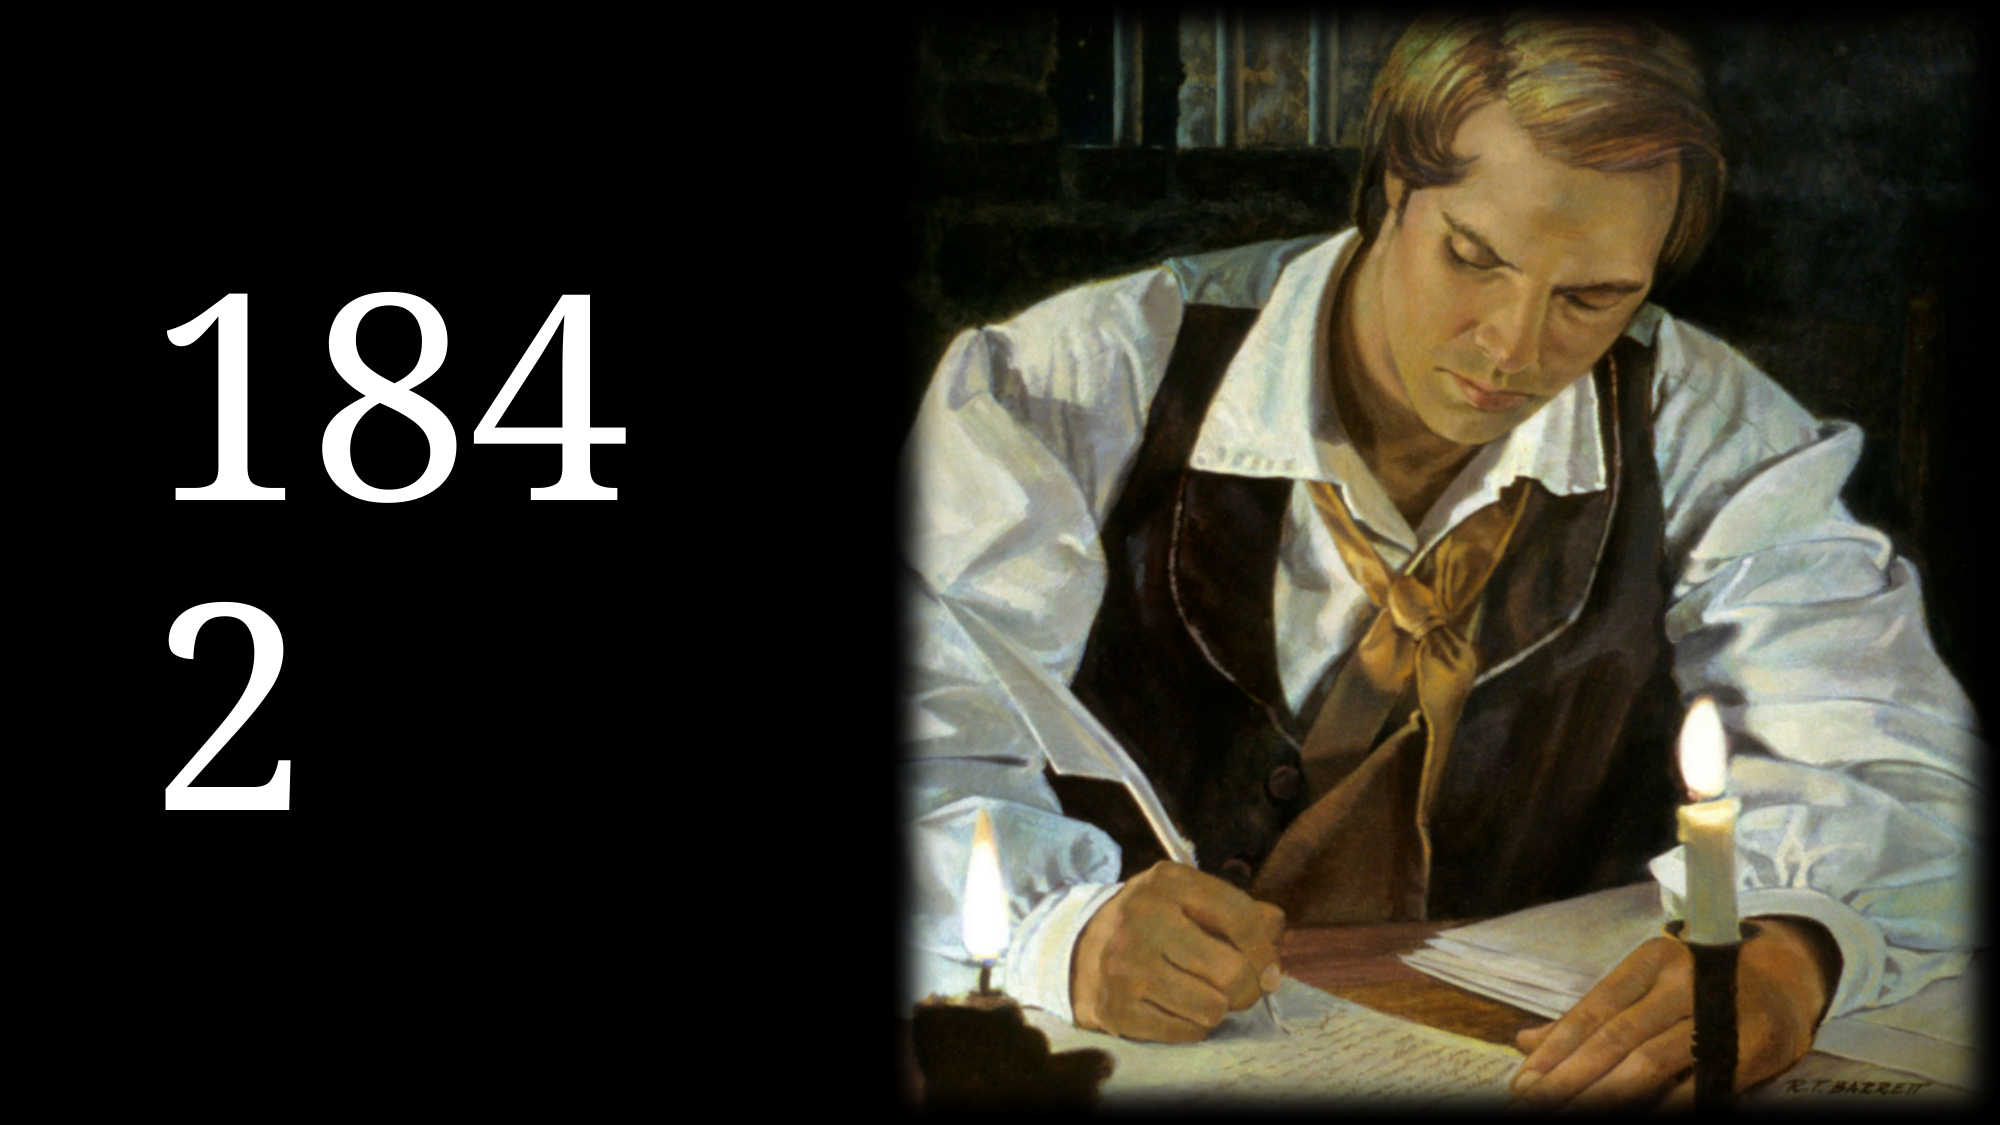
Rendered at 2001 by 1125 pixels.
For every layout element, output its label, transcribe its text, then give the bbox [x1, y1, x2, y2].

title 1842 [133, 472, 798, 653]
picture [888, 0, 2000, 1125]
